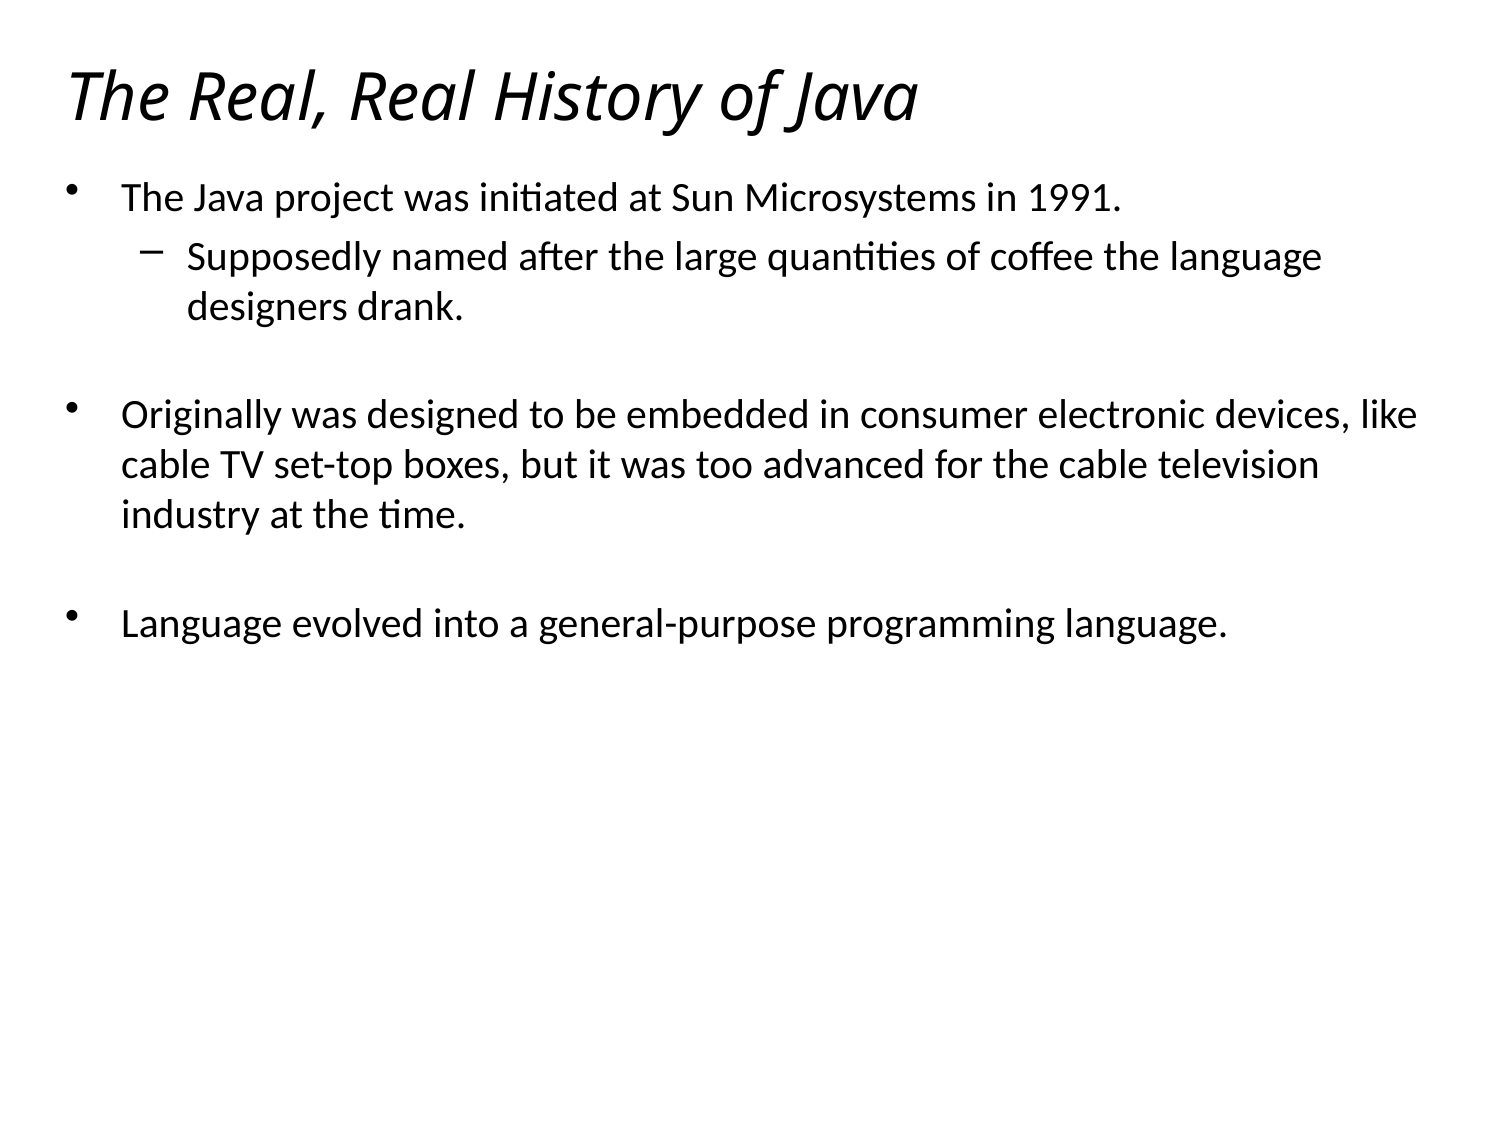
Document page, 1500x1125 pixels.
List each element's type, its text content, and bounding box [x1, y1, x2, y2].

list The Java project was initiated at Sun Microsystems in 1991. Supposedly named after the large quantities of coffee the language designers drank. Originally was designed to be embedded in consumer electronic devices, like cable TV set-top boxes, but it was too advanced for the cable television industry at the time. Language evolved into a general-purpose programming language. [49, 162, 1451, 1001]
title The Real, Real History of Java [49, 49, 1451, 138]
